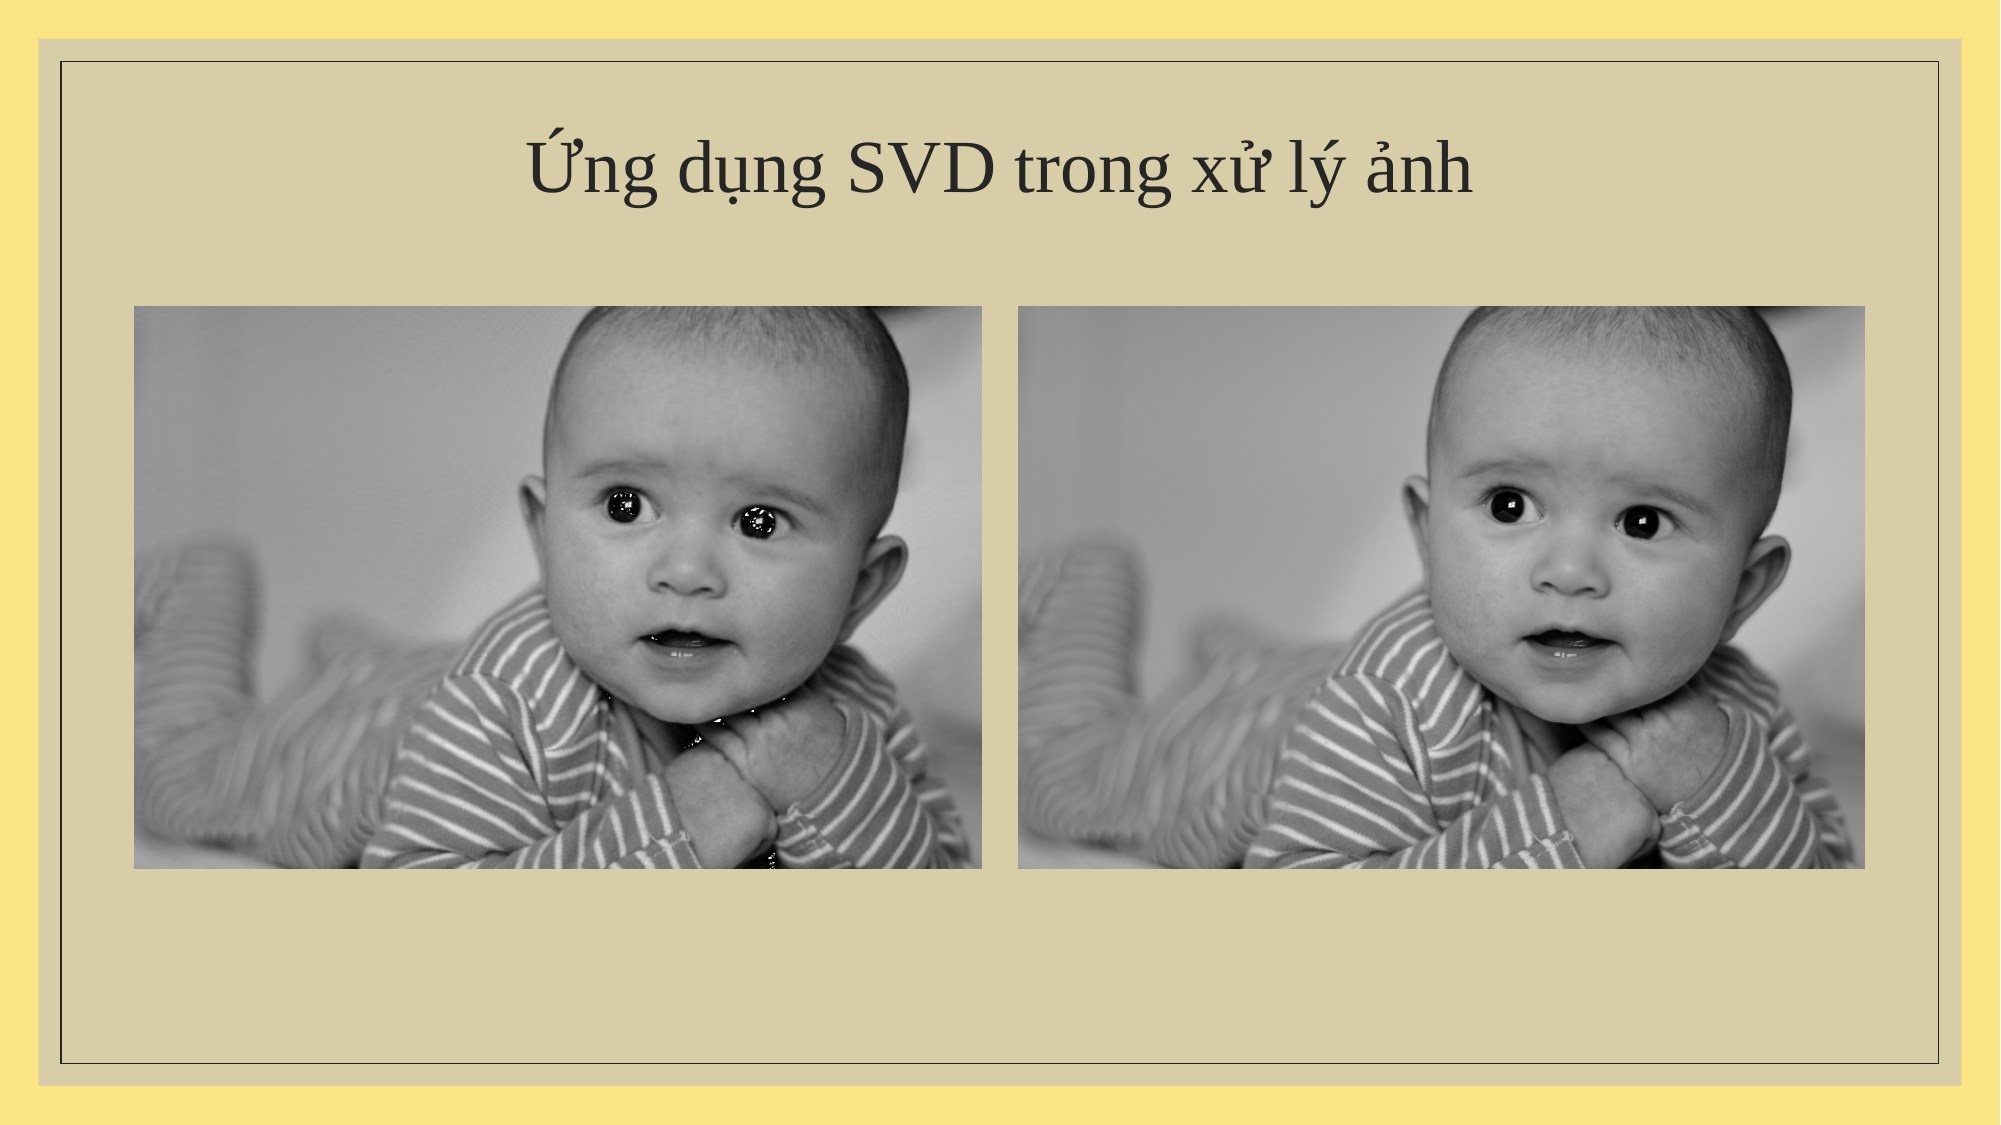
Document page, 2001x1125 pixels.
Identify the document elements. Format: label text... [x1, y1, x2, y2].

picture [134, 306, 982, 869]
picture [1018, 306, 1865, 869]
title Ứng dụng SVD trong xử lý ảnh [174, 105, 1825, 232]
